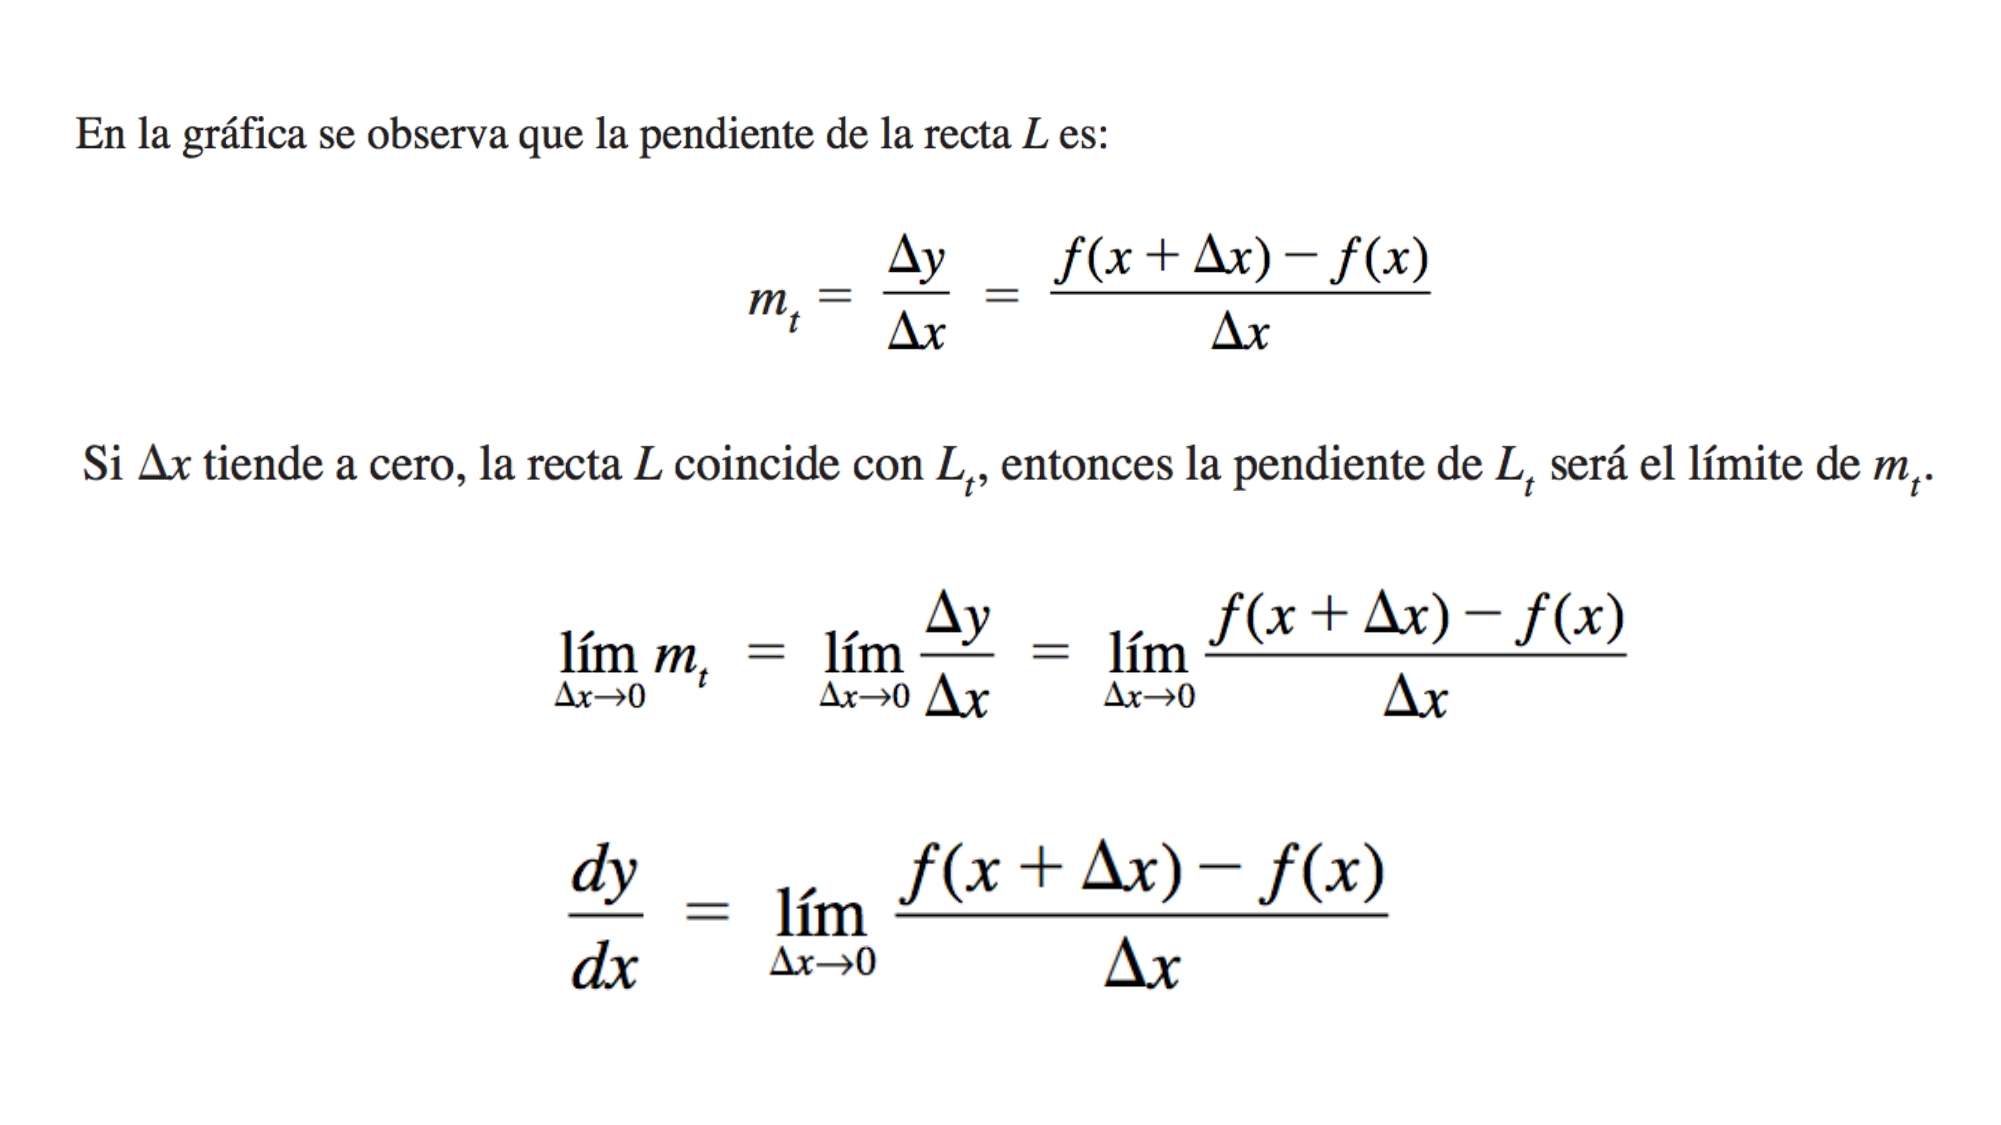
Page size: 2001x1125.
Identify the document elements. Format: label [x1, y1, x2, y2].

list [66, 97, 1120, 169]
picture [545, 574, 1656, 738]
picture [66, 428, 1959, 512]
picture [543, 788, 1406, 1030]
picture [731, 206, 1454, 378]
